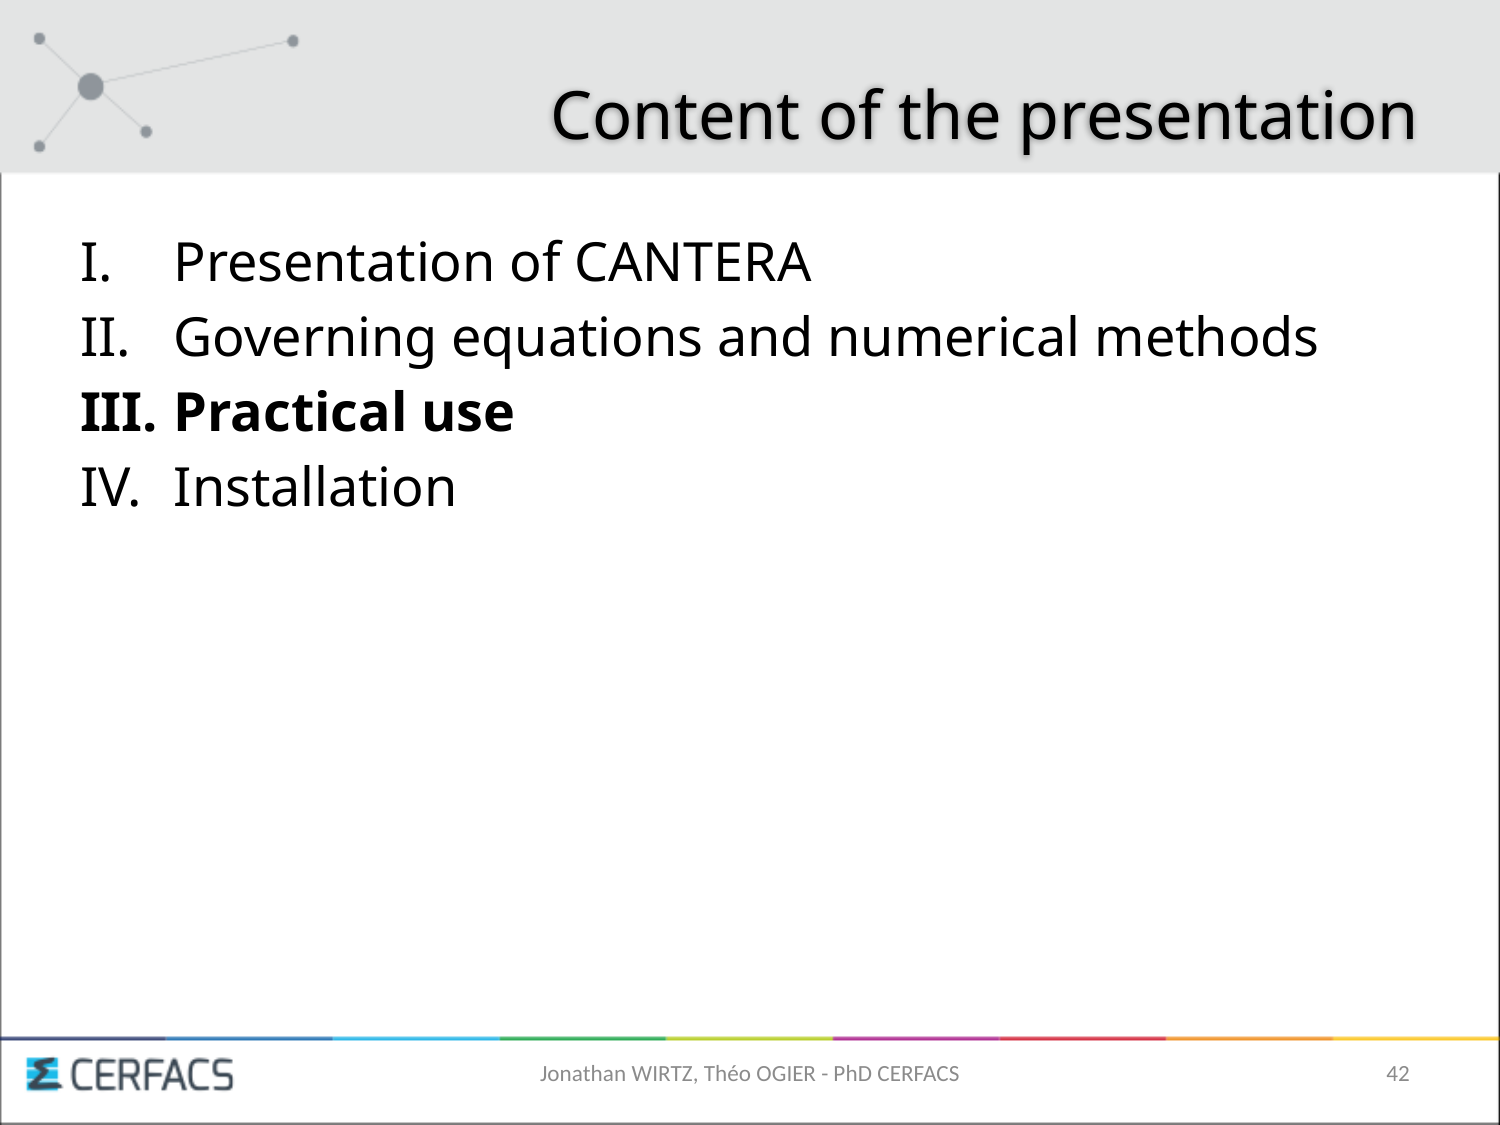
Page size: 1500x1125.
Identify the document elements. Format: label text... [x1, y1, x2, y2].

list Presentation of CANTERA Governing equations and numerical methods Practical use Installation [64, 219, 1415, 539]
title Content of the presentation [84, 18, 1436, 207]
slide_number 42 [1074, 1042, 1425, 1103]
footer Jonathan WIRTZ, Théo OGIER - PhD CERFACS [512, 1042, 988, 1103]
picture [0, 0, 1500, 1125]
